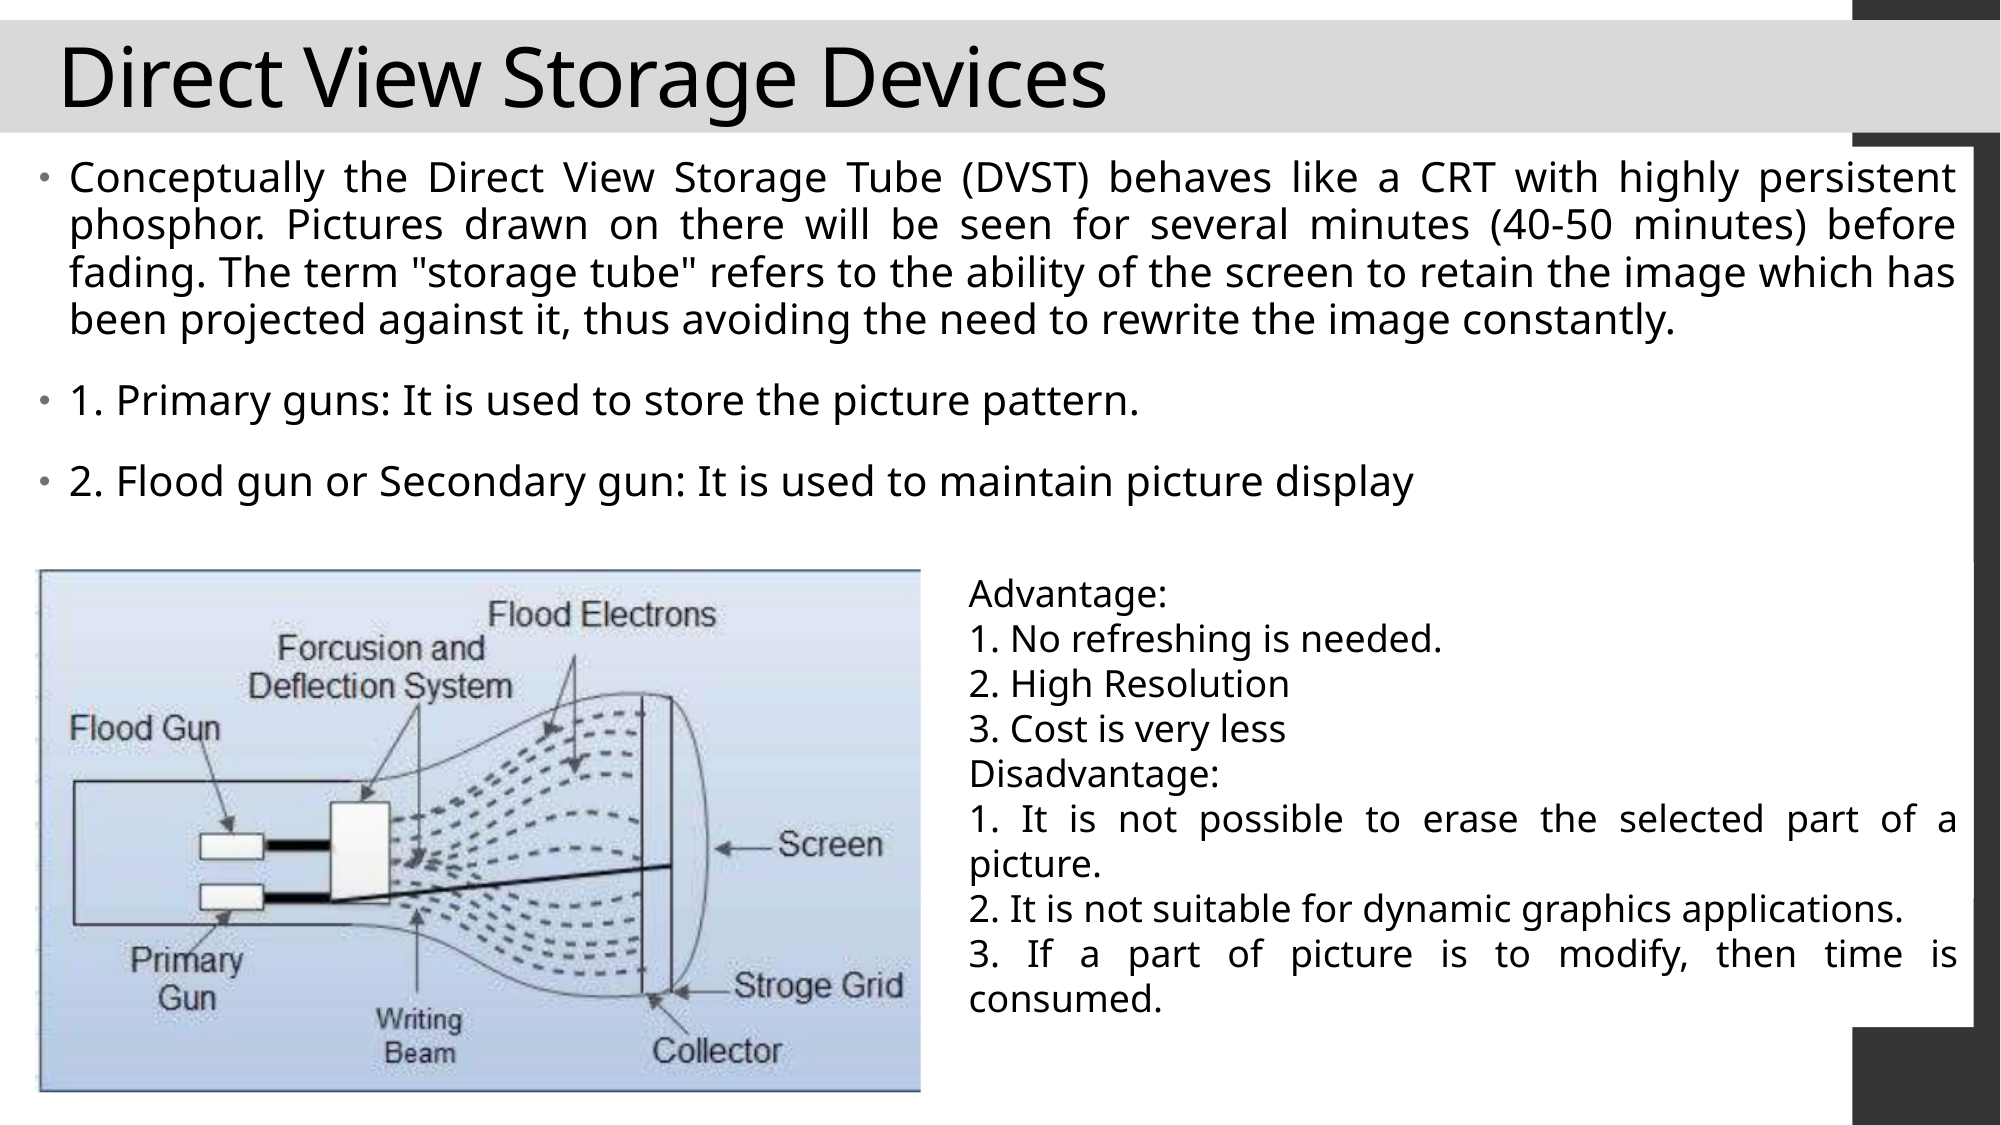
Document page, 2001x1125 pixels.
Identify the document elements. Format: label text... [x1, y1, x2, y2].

list Conceptually the Direct View Storage Tube (DVST) behaves like a CRT with highly persistent phosphor. Pictures drawn on there will be seen for several minutes (40-50 minutes) before fading. The term "storage tube" refers to the ability of the screen to retain the image which has been projected against it, thus avoiding the need to rewrite the image constantly. 1. Primary guns: It is used to store the picture pattern. 2. Flood gun or Secondary gun: It is used to maintain picture display [23, 146, 1974, 898]
title Direct View Storage Devices [0, 20, 2000, 133]
picture [23, 553, 932, 1106]
text_box Advantage: 1. No refreshing is needed. 2. High Resolution 3. Cost is very less Disadvantage: 1. It is not possible to erase the selected part of a picture. 2. It is not suitable for dynamic graphics applications. 3. If a part of picture is to modify, then time is consumed. [953, 562, 1974, 1028]
